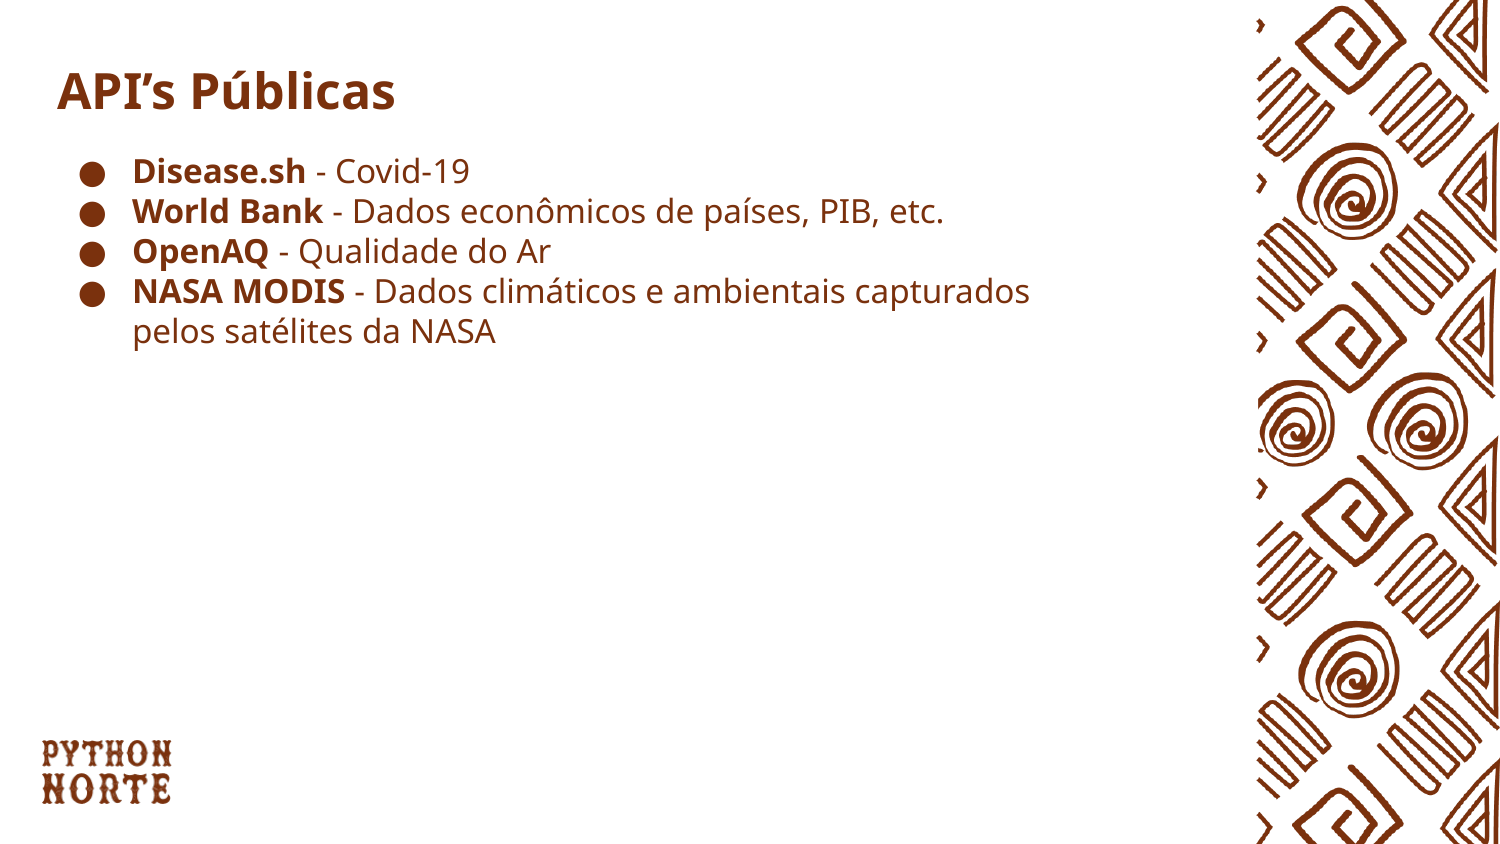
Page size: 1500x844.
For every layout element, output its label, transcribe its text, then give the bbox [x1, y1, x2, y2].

picture [1255, 0, 1500, 844]
text_box API’s Públicas [42, 44, 1124, 135]
text_box Disease.sh - Covid-19 World Bank - Dados econômicos de países, PIB, etc. OpenAQ - Qualidade do Ar NASA MODIS - Dados climáticos e ambientais capturados pelos satélites da NASA [42, 135, 1124, 366]
picture [41, 740, 172, 804]
